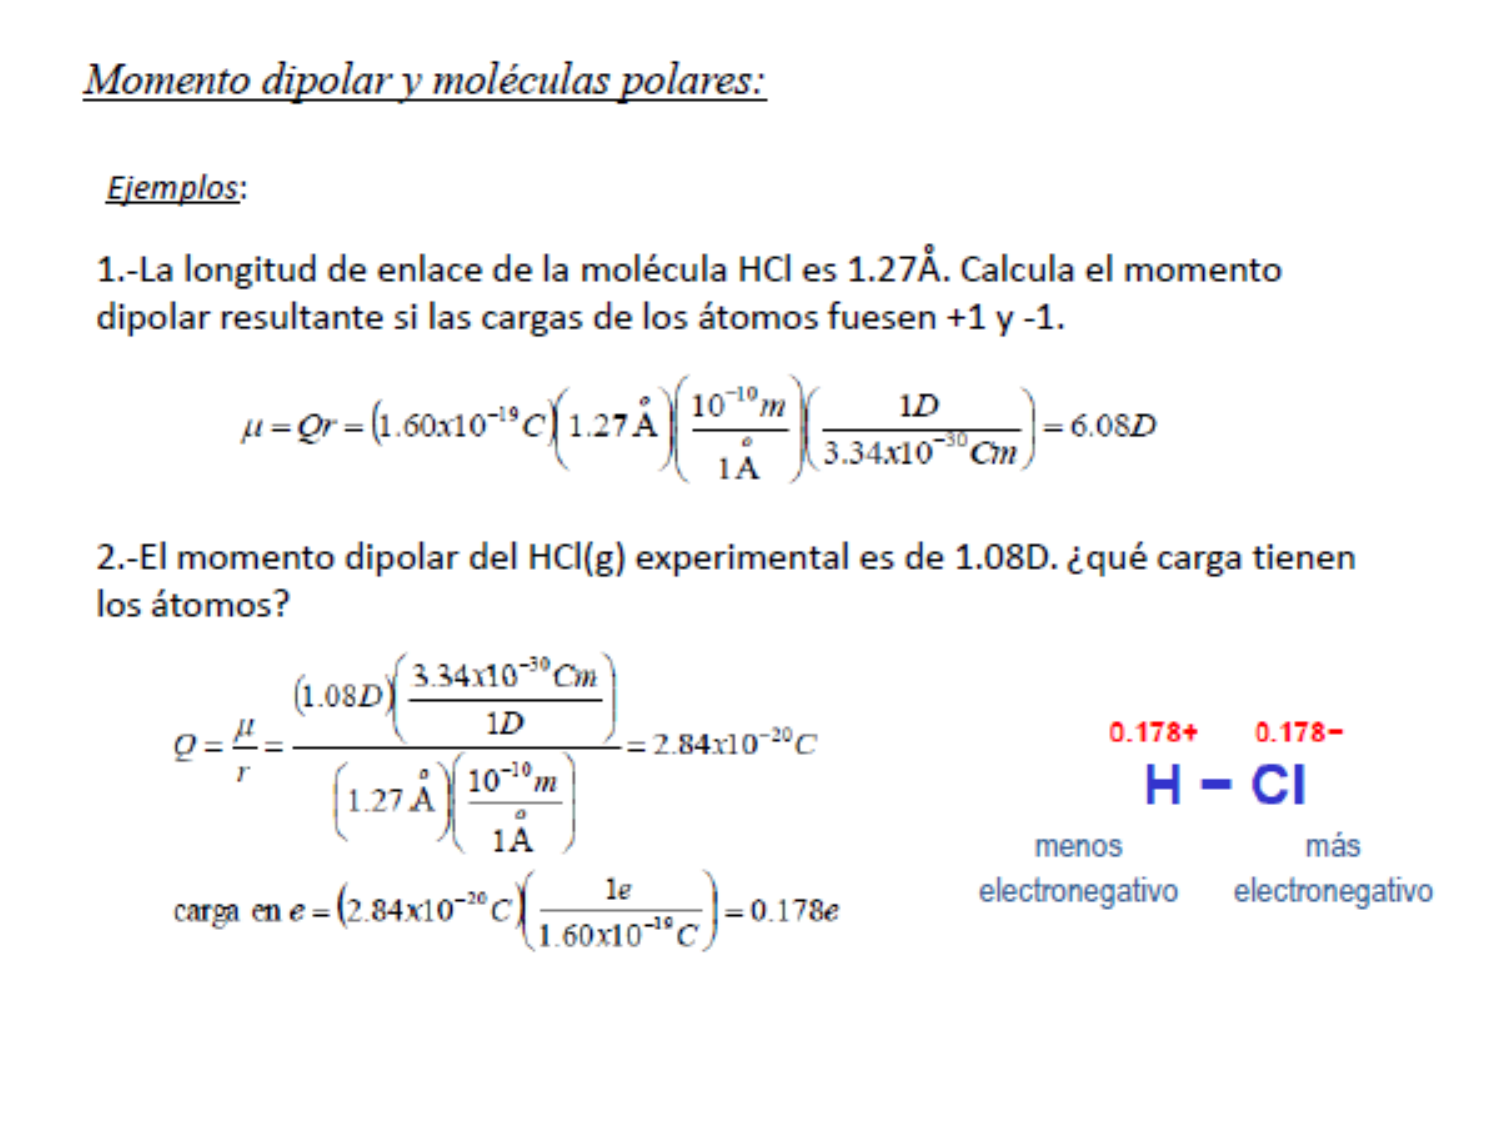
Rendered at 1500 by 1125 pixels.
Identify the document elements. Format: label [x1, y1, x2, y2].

picture [41, 42, 1453, 1000]
